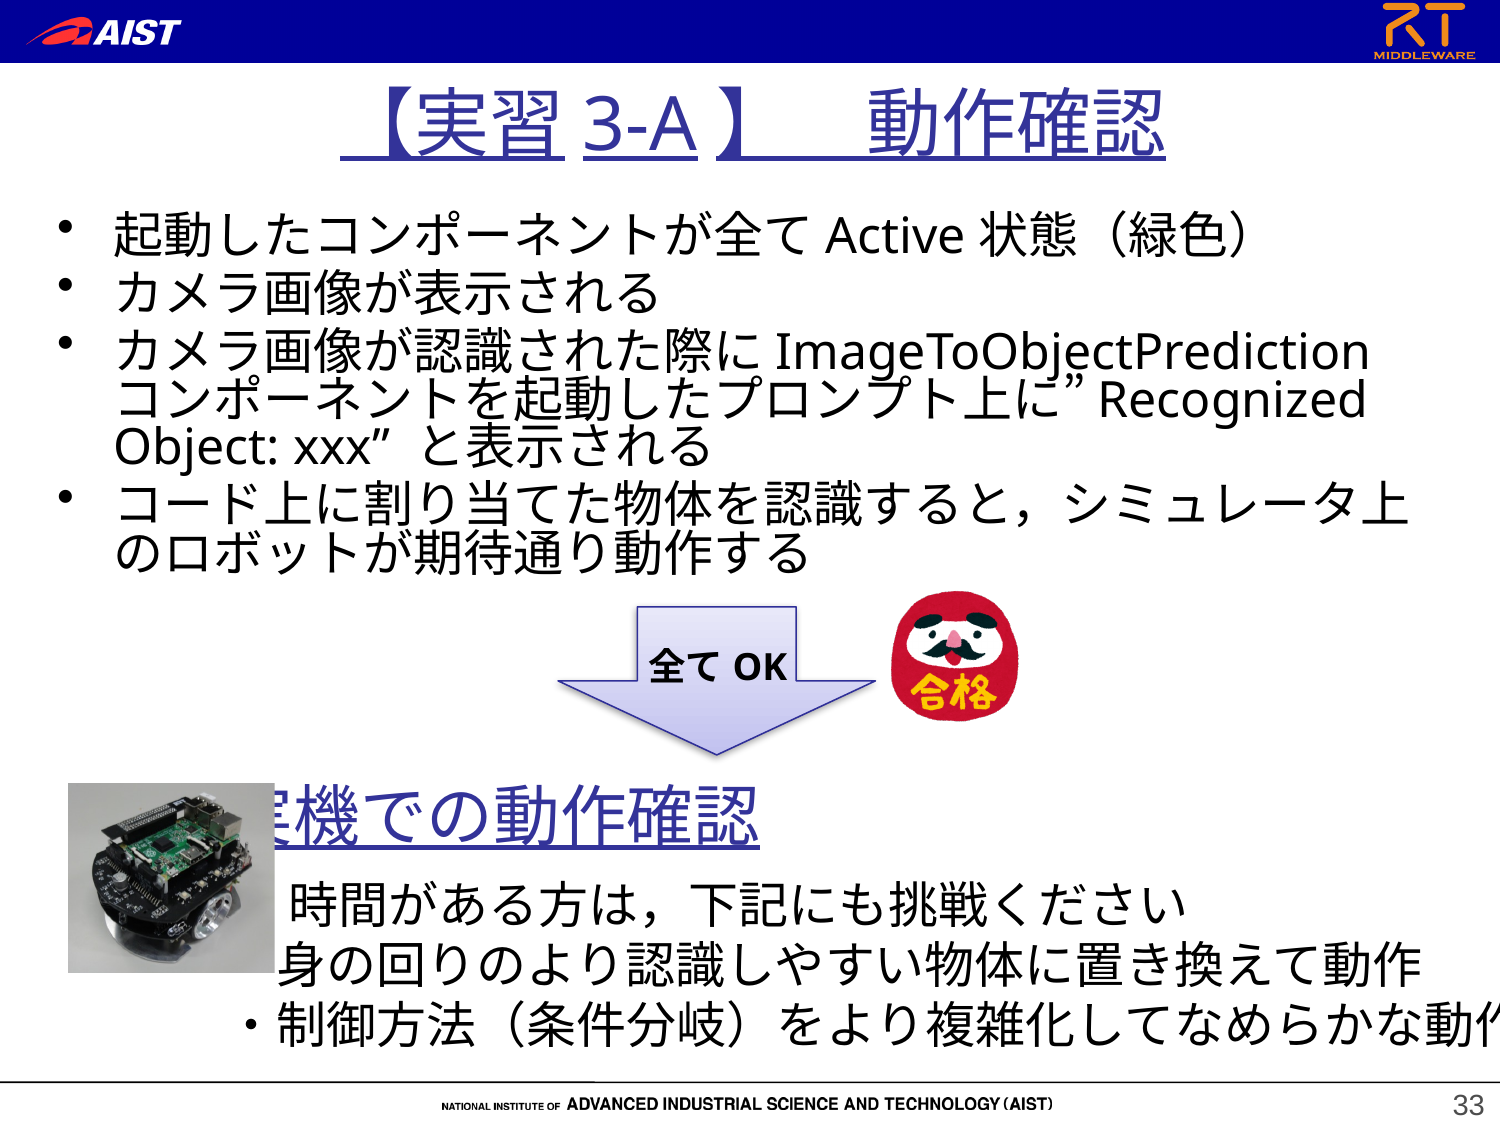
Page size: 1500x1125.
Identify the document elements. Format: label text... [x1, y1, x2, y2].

slide_number 33 [1149, 1078, 1500, 1125]
picture [0, 0, 1500, 63]
picture [887, 585, 1025, 728]
text_box [557, 680, 877, 756]
text_box 【実習3-A】 動作確認 [92, 67, 1413, 173]
picture [442, 1097, 1052, 1110]
text_box 全てOK [633, 635, 802, 695]
text_box 実機での動作確認 ※時間がある方は，下記にも挑戦ください ・身の回りのより認識しやすい物体に置き換えて動作 ・制御方法（条件分岐）をより複雑化してなめらかな動作 [211, 766, 1500, 1061]
text_box 起動したコンポーネントが全てActive状態（緑色） カメラ画像が表示される カメラ画像が認識された際にImageToObjectPredictionコンポーネントを起動したプロンプト上に”Recognized Object: xxx” と表示される コード上に割り当てた物体を認識すると，シミュレータ上のロボットが期待通り動作する [42, 207, 1431, 1006]
picture [67, 783, 275, 973]
text_box [636, 606, 797, 635]
